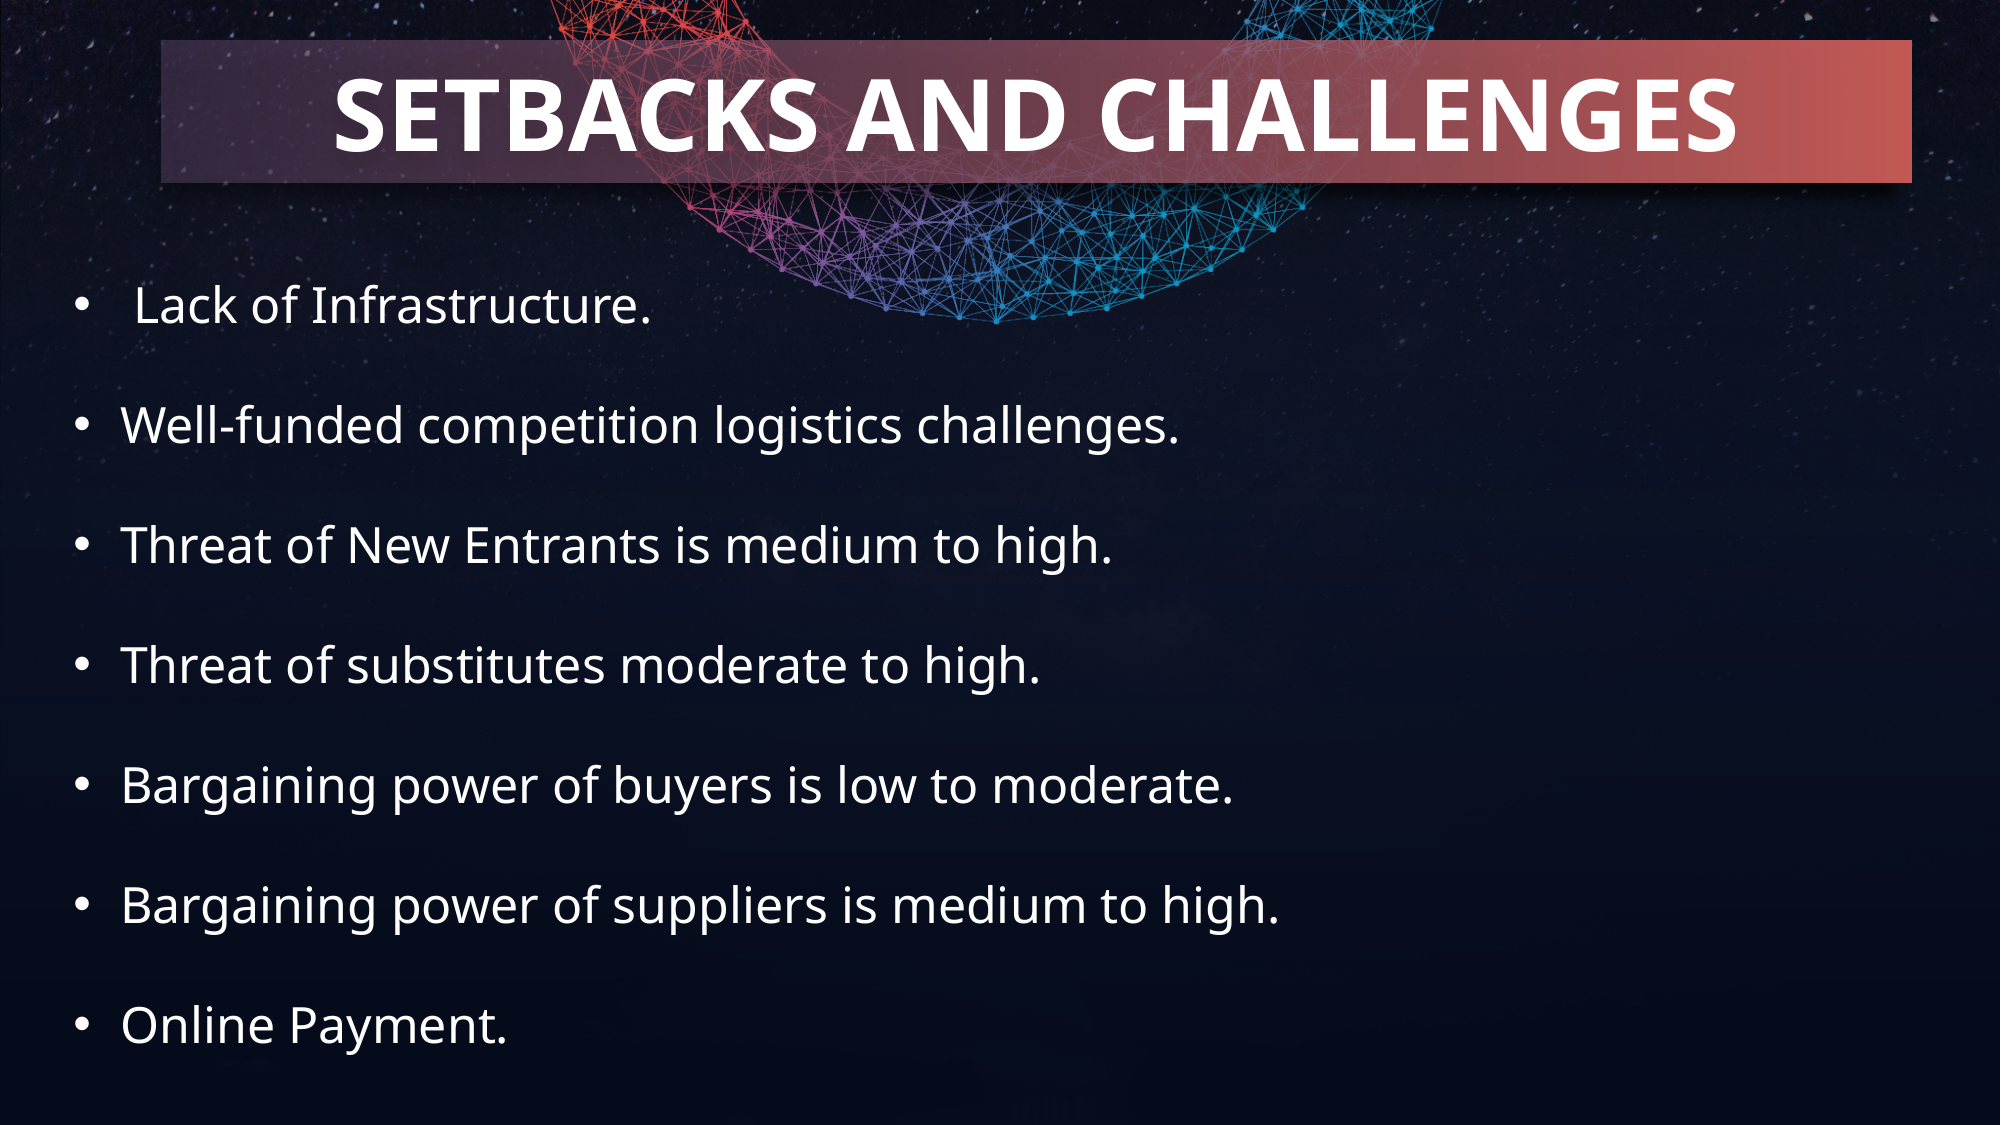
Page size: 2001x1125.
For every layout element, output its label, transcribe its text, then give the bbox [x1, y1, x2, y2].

text_box Lack of Infrastructure. Well-funded competition logistics challenges. Threat of New Entrants is medium to high. Threat of substitutes moderate to high. Bargaining power of buyers is low to moderate. Bargaining power of suppliers is medium to high. Online Payment. [58, 265, 1955, 1061]
text_box SETBACKS AND CHALLENGES [160, 39, 1912, 184]
picture [0, 0, 2000, 1125]
